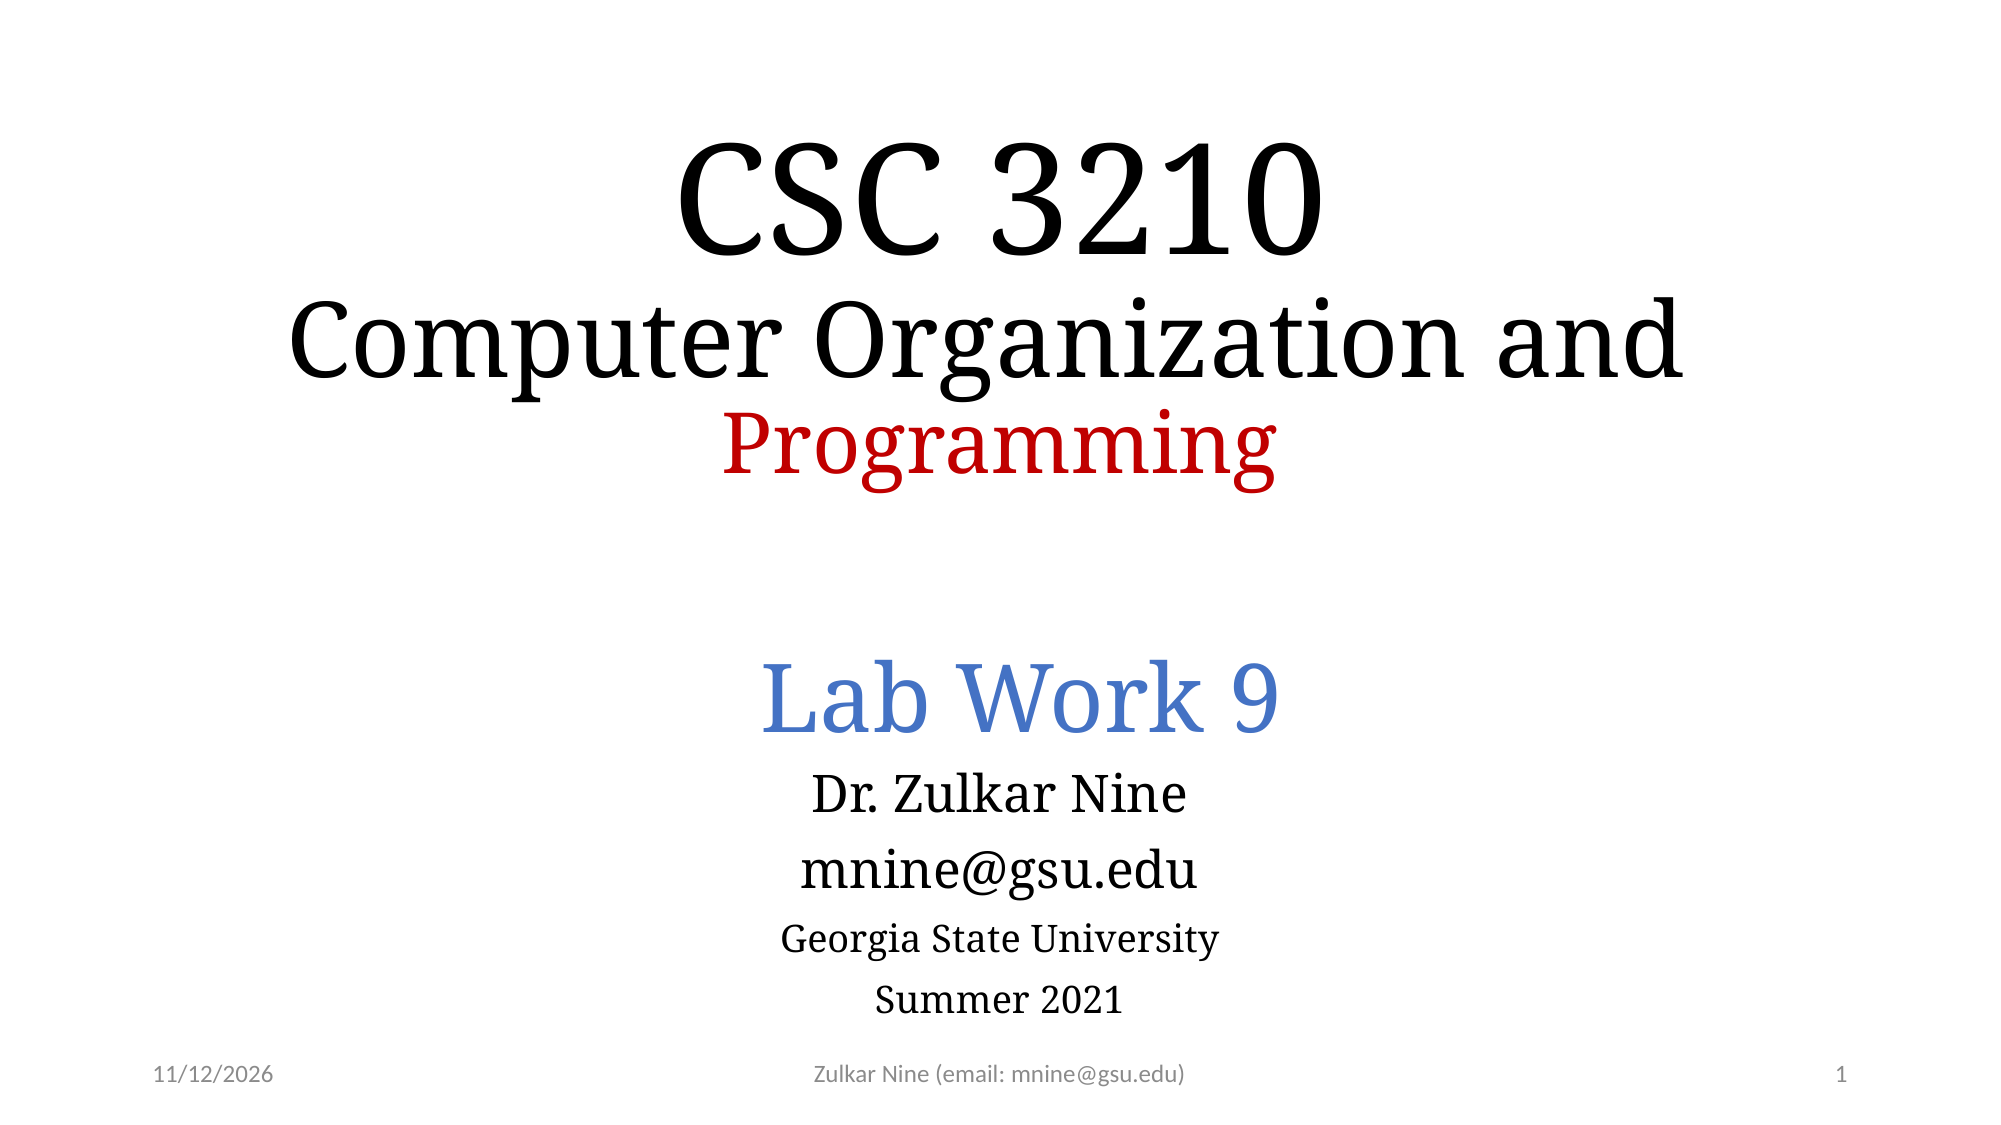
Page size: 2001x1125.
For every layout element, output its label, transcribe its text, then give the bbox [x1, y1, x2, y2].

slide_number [137, 1042, 588, 1103]
title CSC 3210 Computer Organization and Programming [249, 43, 1750, 500]
text_box Lab Work 9 [271, 412, 1772, 761]
footer Zulkar Nine (email: mnine@gsu.edu) [662, 1042, 1338, 1103]
slide_number 1 [1412, 1042, 1863, 1103]
subtitle Dr. Zulkar Nine mnine@gsu.edu Georgia State University Summer 2021 [249, 760, 1750, 1032]
